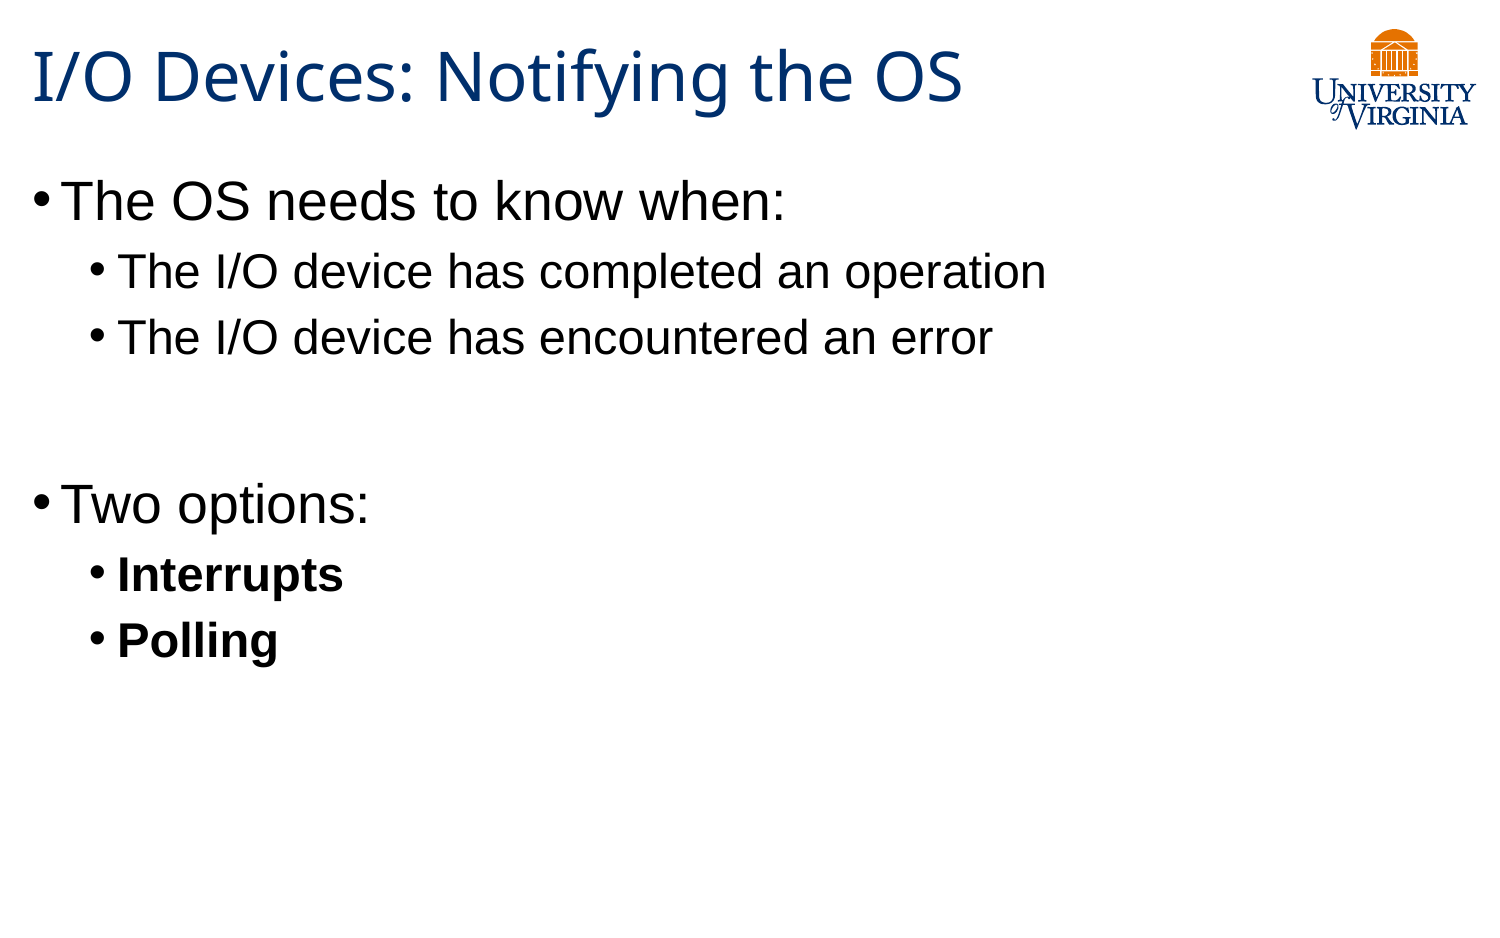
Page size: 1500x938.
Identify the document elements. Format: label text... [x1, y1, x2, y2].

title I/O Devices: Notifying the OS [17, 14, 1297, 145]
list The OS needs to know when: The I/O device has completed an operation The I/O device has encountered an error Two options: Interrupts Polling [17, 157, 1483, 845]
